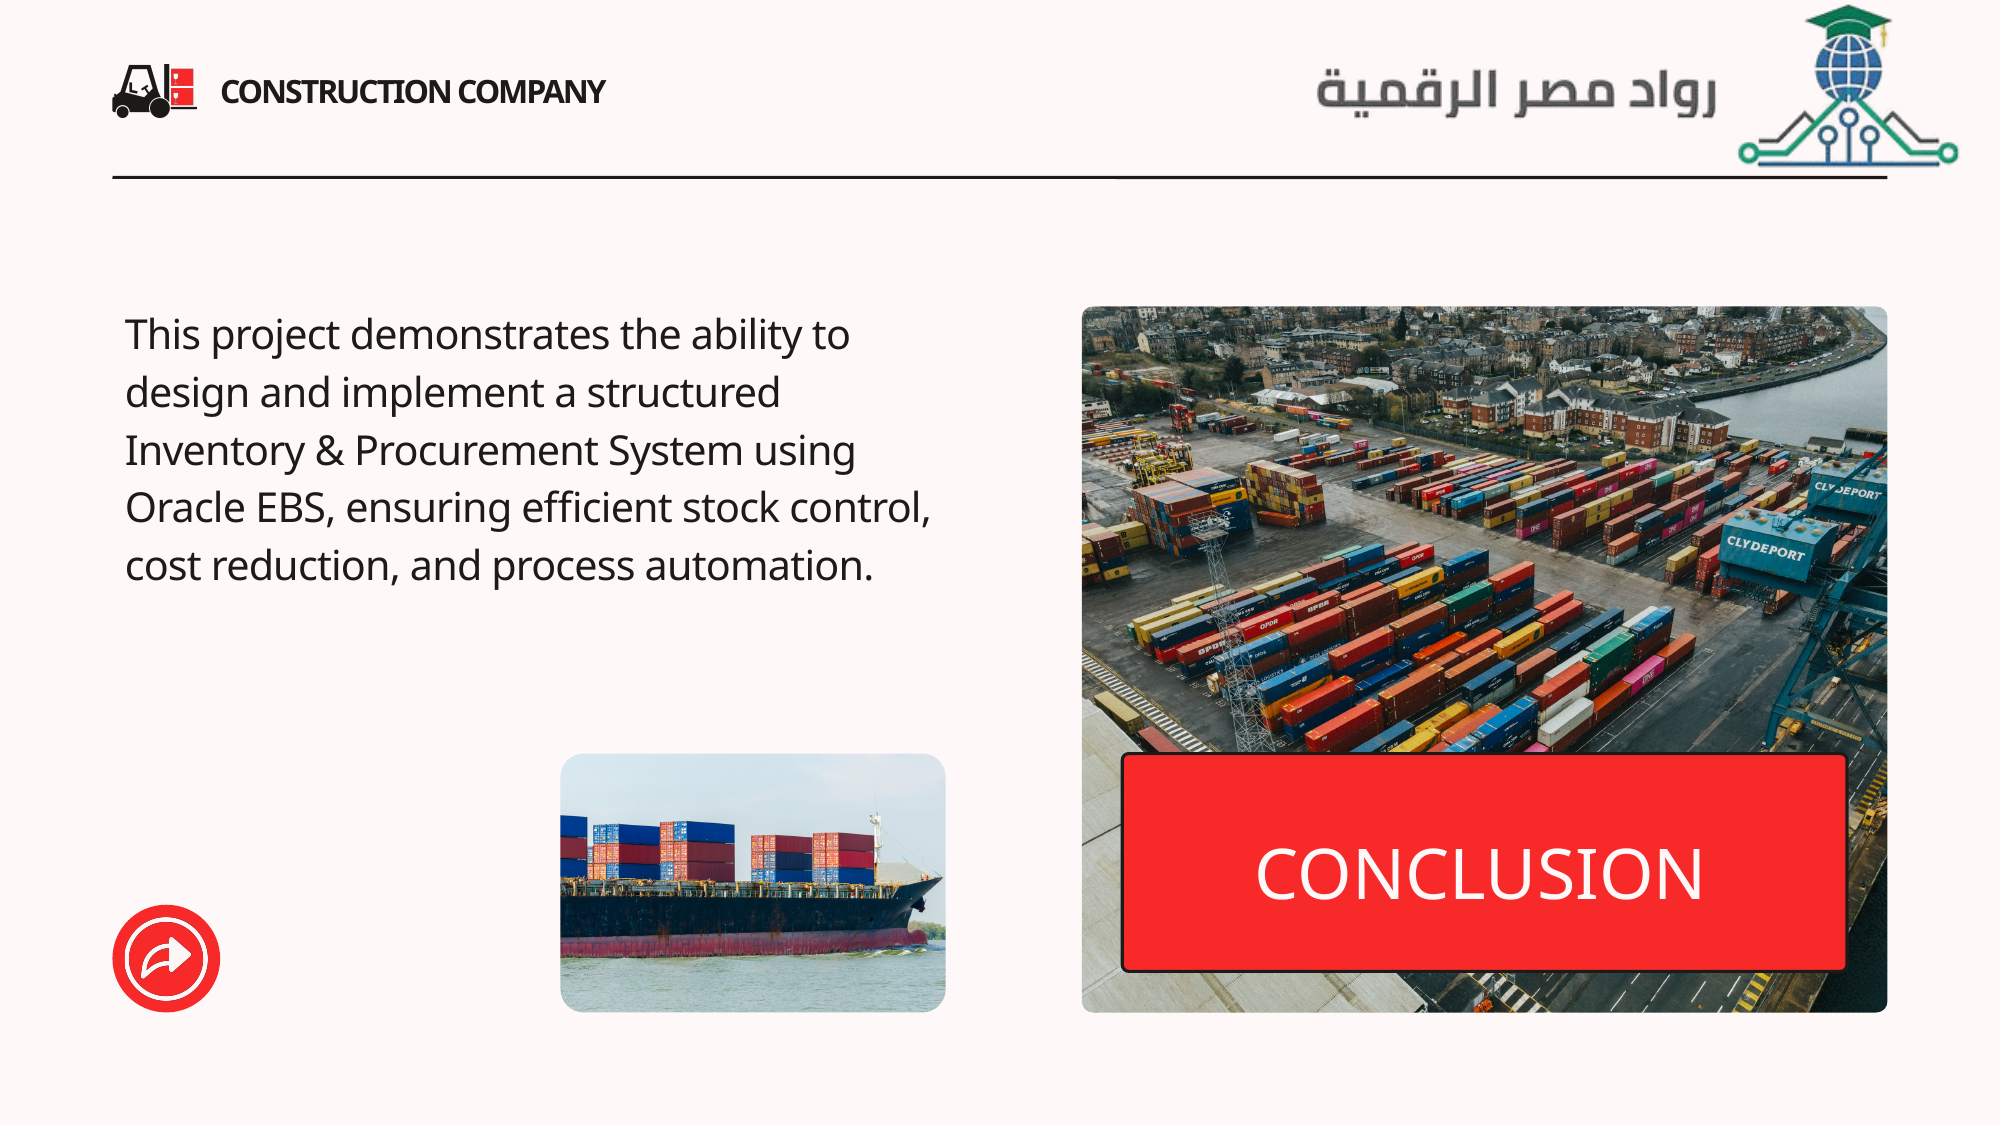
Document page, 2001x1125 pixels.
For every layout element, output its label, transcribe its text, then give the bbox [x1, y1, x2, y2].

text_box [560, 753, 946, 1013]
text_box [1081, 306, 1888, 1013]
text_box [1263, 0, 2000, 297]
text_box [112, 64, 197, 118]
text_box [112, 904, 221, 1013]
text_box CONSTRUCTION COMPANY [220, 65, 702, 111]
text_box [1122, 753, 1848, 972]
text_box This project demonstrates the ability to design and implement a structured Inventory & Procurement System using Oracle EBS, ensuring efficient stock control, cost reduction, and process automation. [124, 300, 958, 647]
